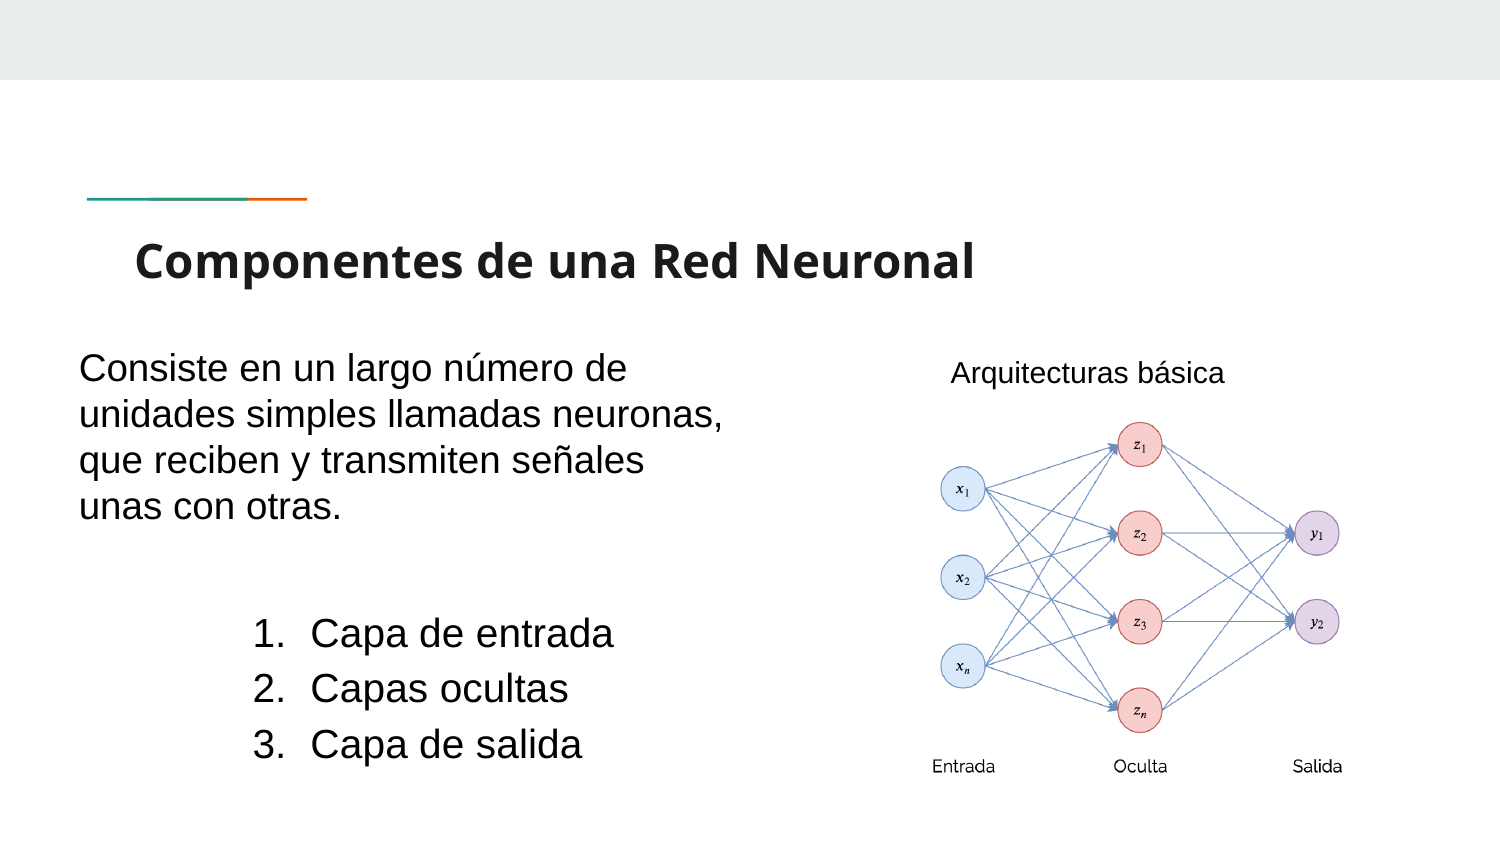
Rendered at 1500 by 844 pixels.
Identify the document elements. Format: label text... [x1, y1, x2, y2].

title Componentes de una Red Neuronal [119, 216, 1381, 305]
text_box Arquitecturas básica [935, 337, 1428, 405]
text_box Capa de entrada Capas ocultas Capa de salida [193, 584, 686, 783]
picture [923, 421, 1351, 778]
text_box Consiste en un largo número de unidades simples llamadas neuronas, que reciben y transmiten señales unas con otras. [63, 327, 750, 543]
